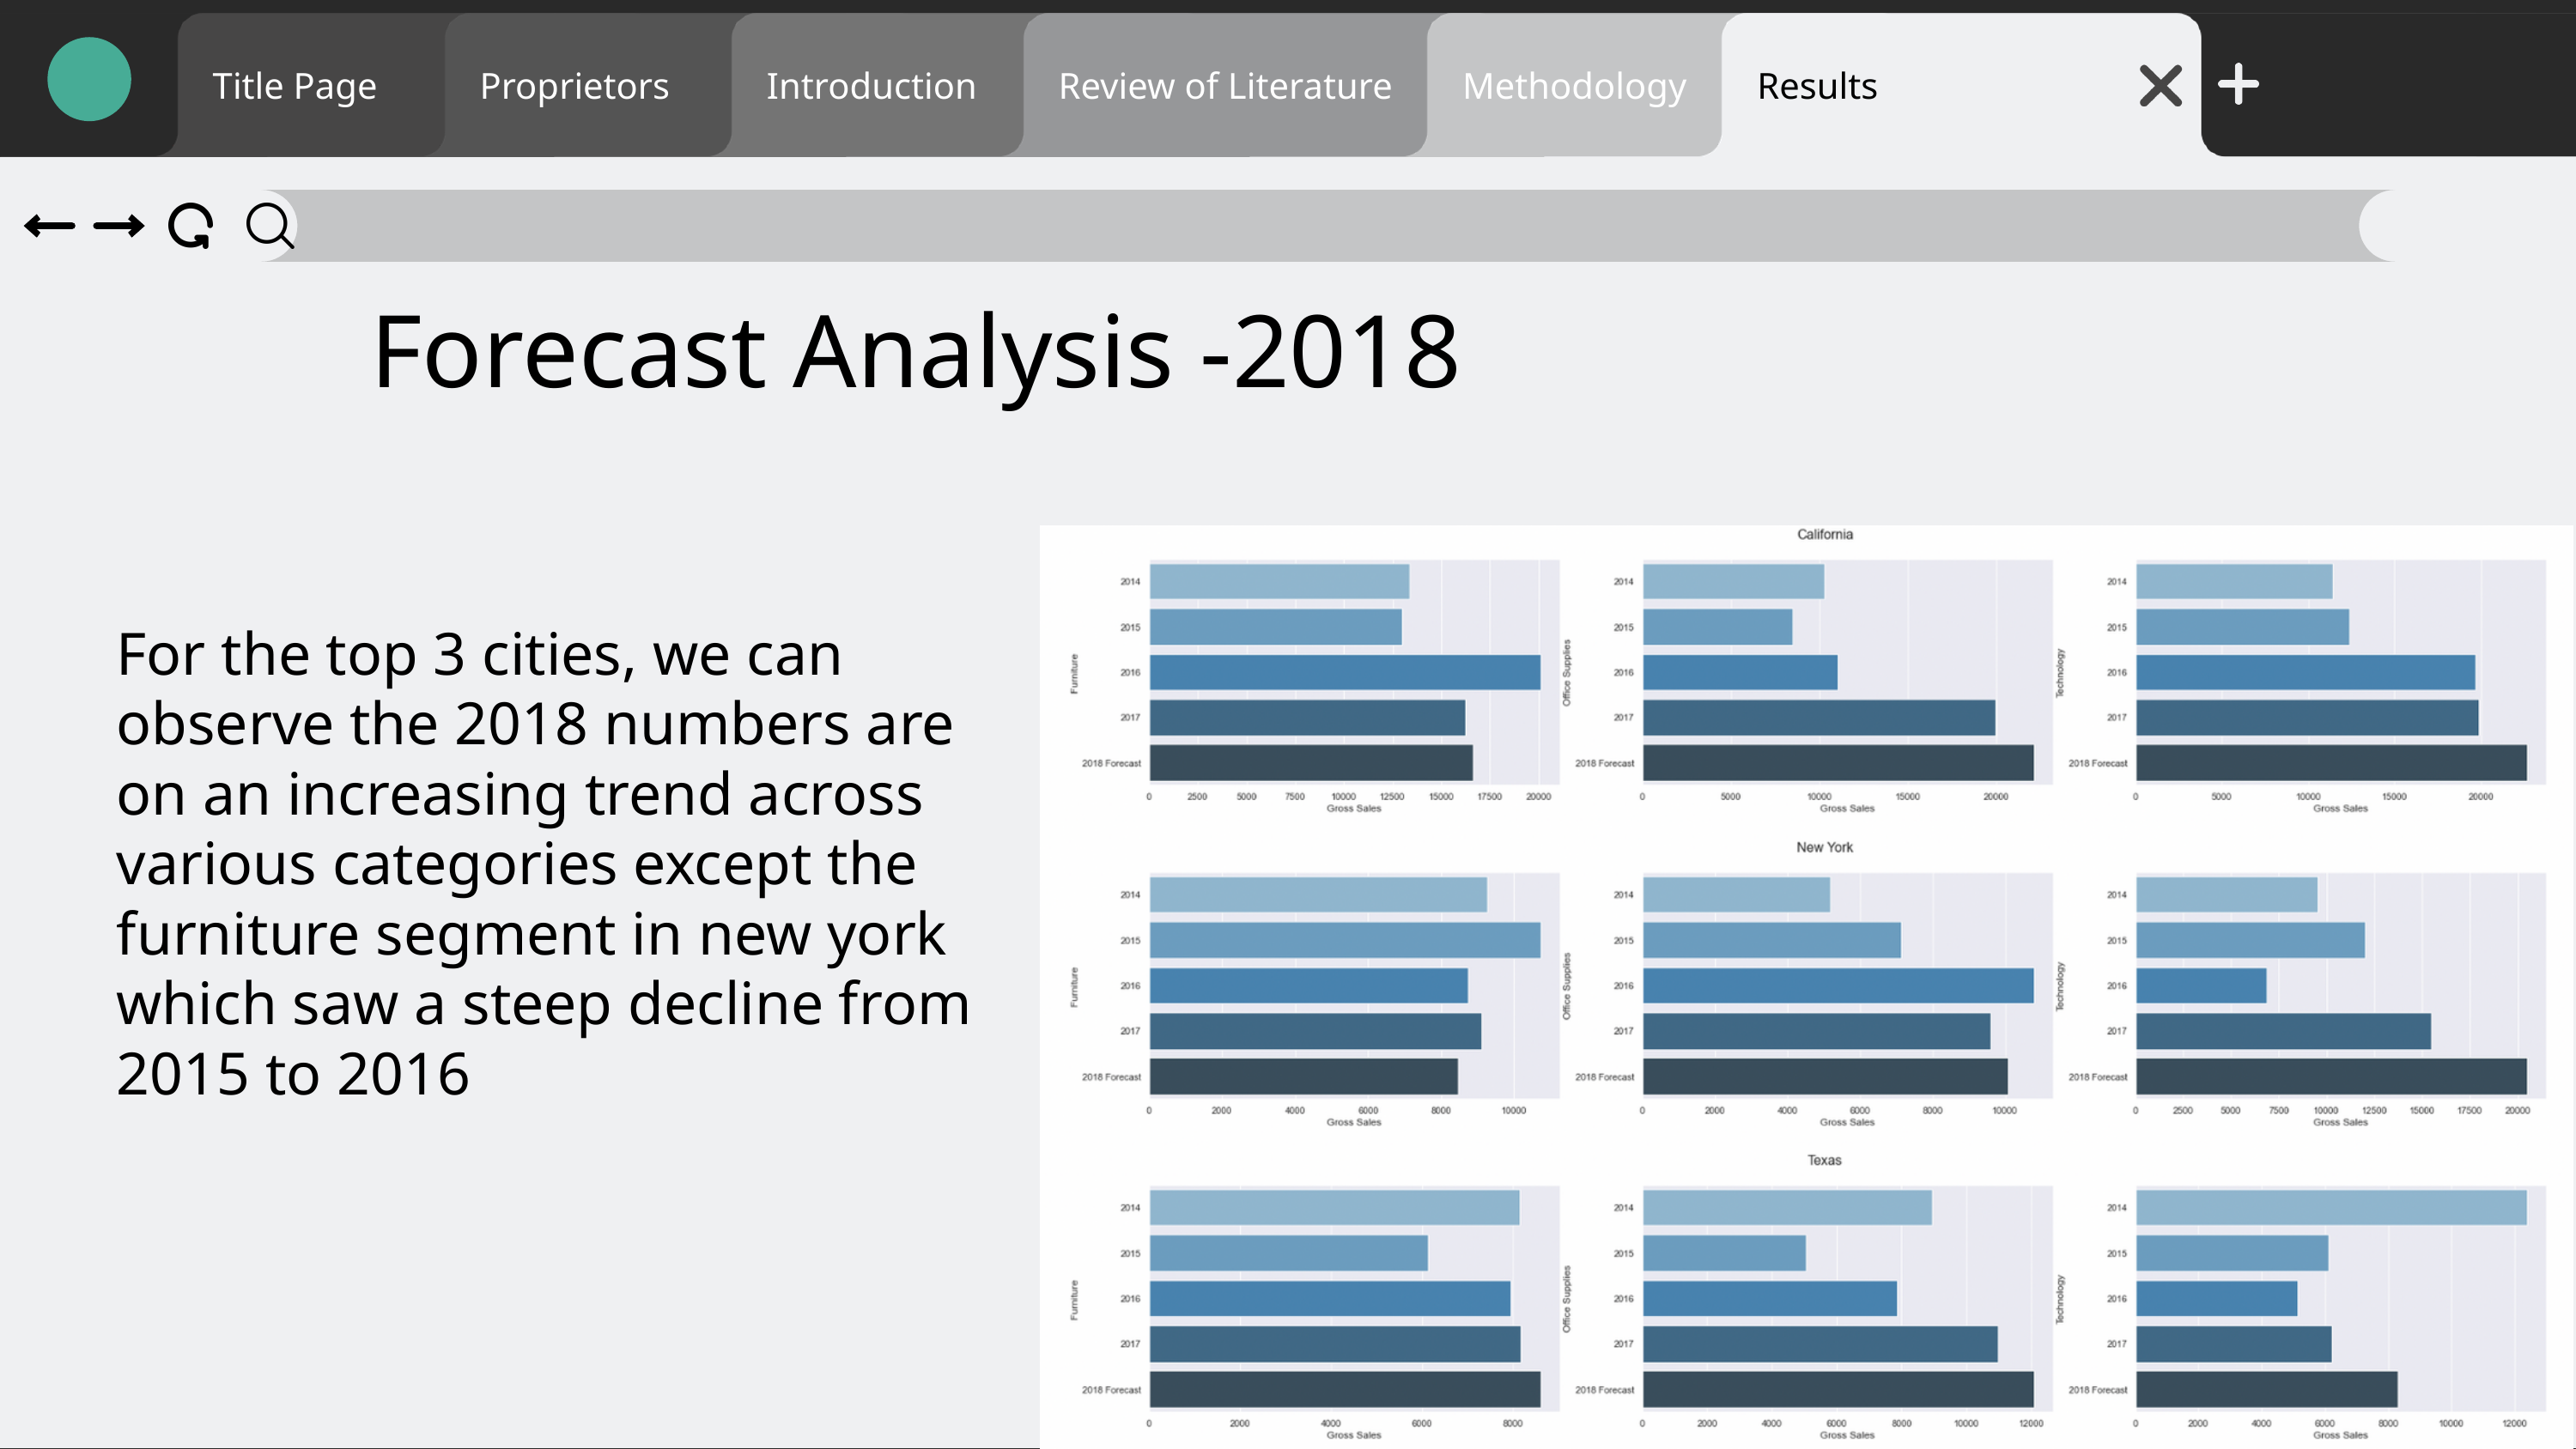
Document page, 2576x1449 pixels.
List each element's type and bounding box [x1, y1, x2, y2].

picture [168, 203, 213, 249]
text_box [46, 36, 132, 122]
text_box [0, 156, 2576, 1449]
picture [1040, 524, 2574, 1449]
picture [246, 203, 295, 249]
picture [0, 13, 2576, 156]
text_box [225, 189, 2432, 263]
